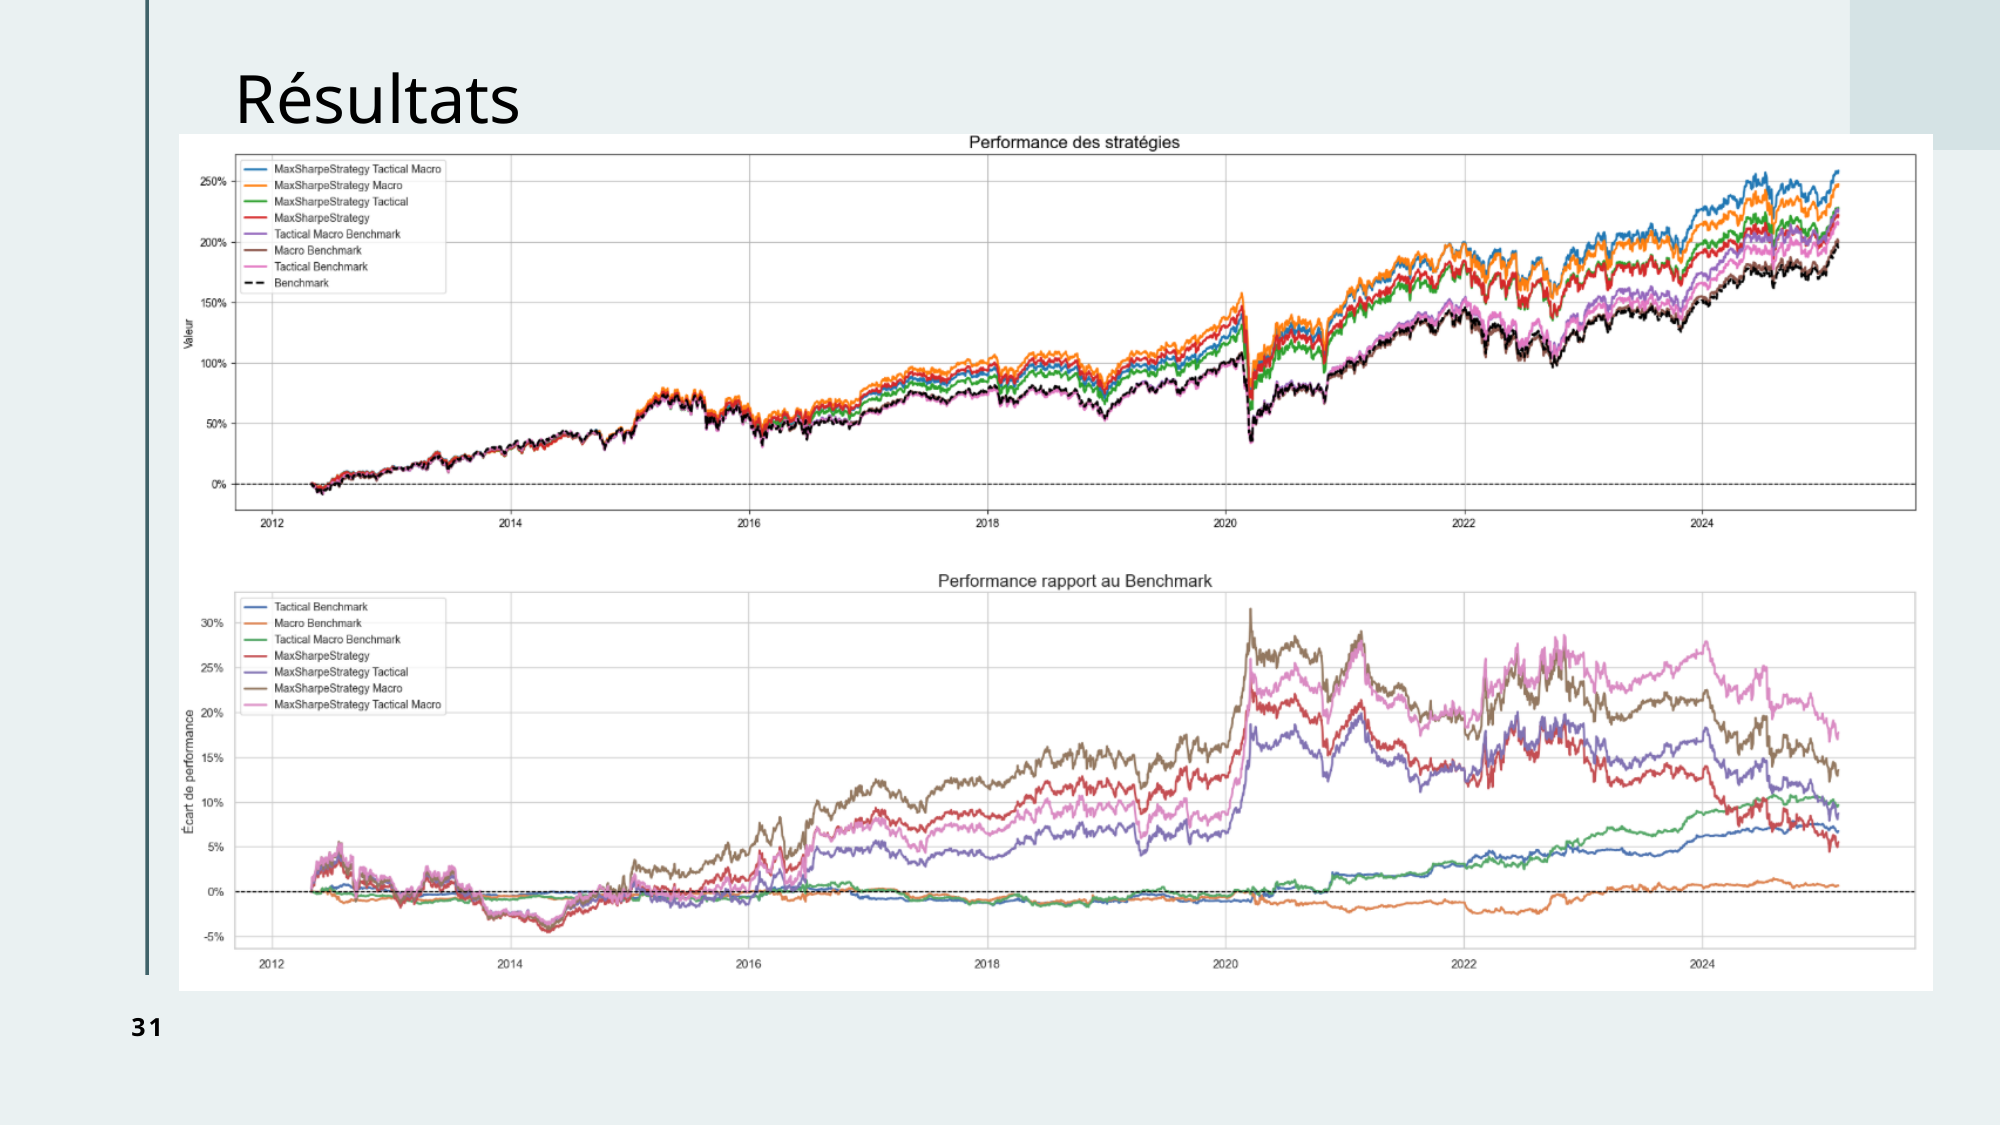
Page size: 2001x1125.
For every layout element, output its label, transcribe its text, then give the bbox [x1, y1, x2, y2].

slide_number 31 [67, 975, 227, 1082]
title Résultats [234, 39, 1743, 134]
picture [179, 134, 1933, 991]
